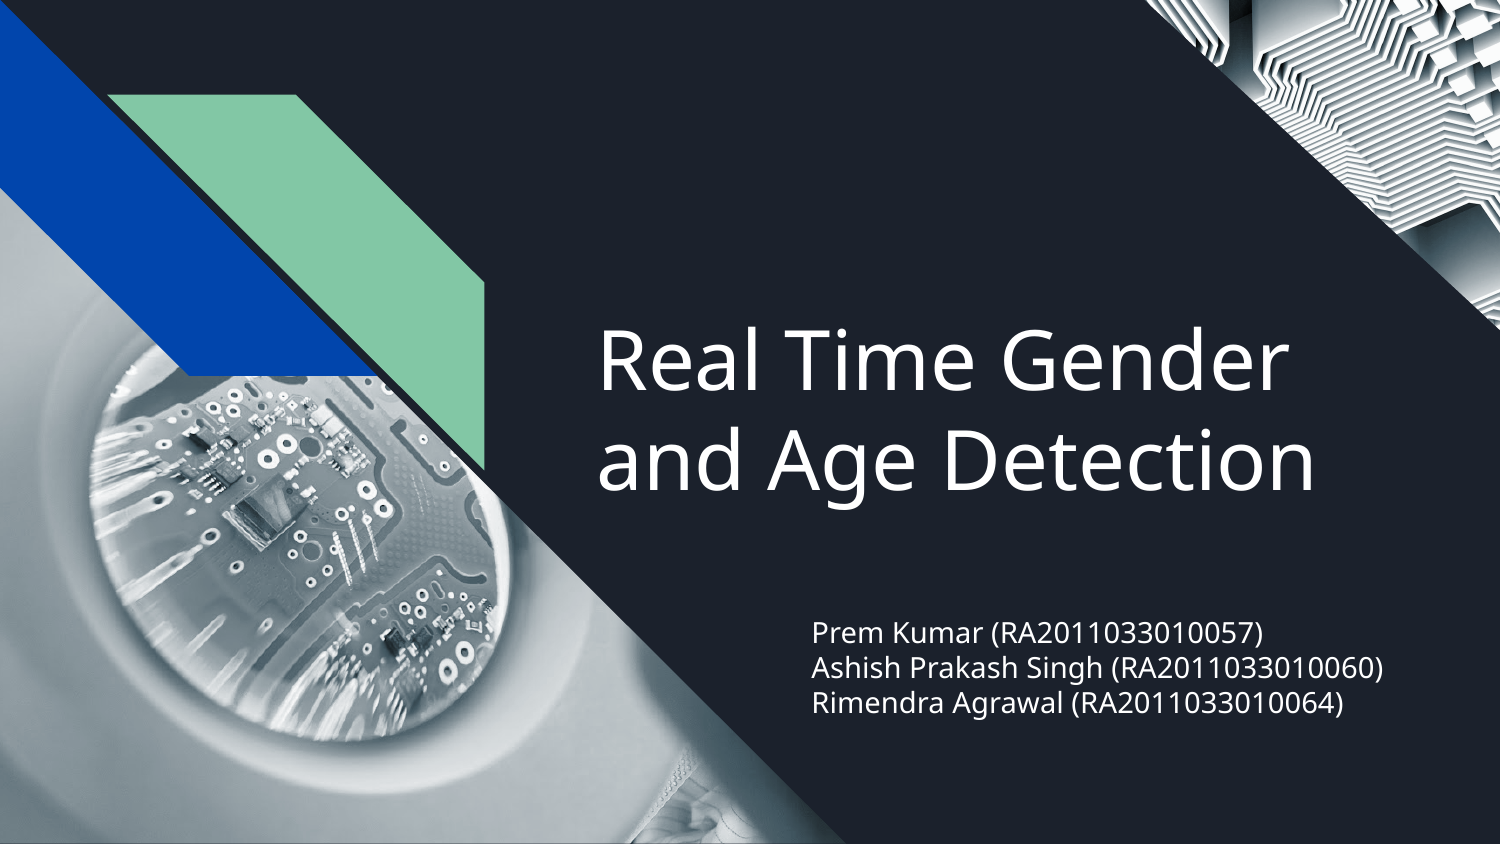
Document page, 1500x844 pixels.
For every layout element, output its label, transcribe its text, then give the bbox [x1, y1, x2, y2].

title Real Time Gender and Age Detection [581, 292, 1405, 552]
text_box Prem Kumar (RA2011033010057) Ashish Prakash Singh (RA2011033010060) Rimendra Agrawal (RA2011033010064) [796, 599, 1425, 734]
picture [0, 189, 847, 844]
picture [1144, 0, 1500, 331]
